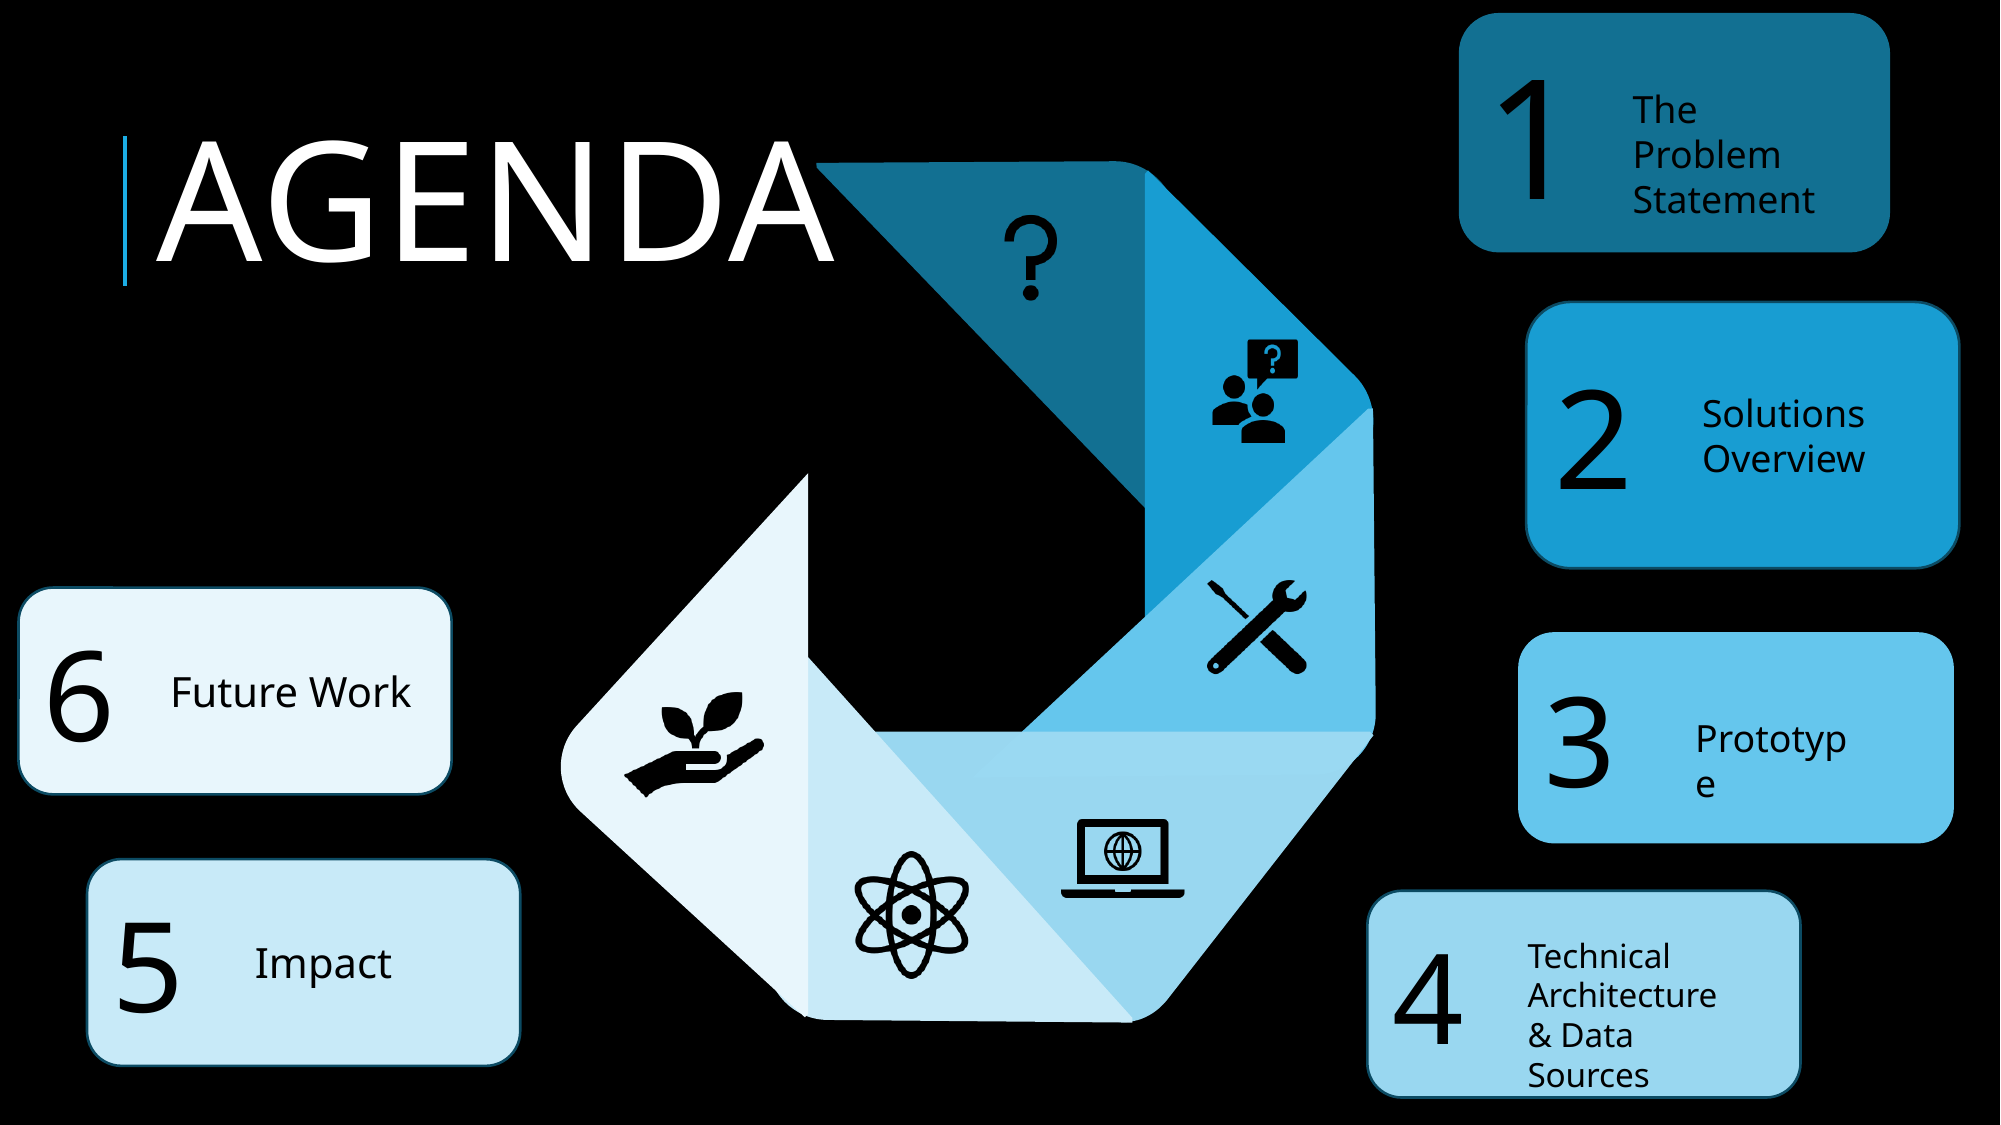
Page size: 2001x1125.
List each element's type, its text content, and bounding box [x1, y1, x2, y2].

text_box [877, 730, 1375, 1023]
text_box [1021, 407, 1378, 733]
text_box Prototype [1680, 707, 1883, 813]
title AGENDA [141, 117, 1736, 309]
picture [617, 668, 771, 821]
text_box [559, 471, 810, 1019]
text_box [815, 159, 1148, 508]
text_box [1318, 338, 1374, 452]
text_box [1143, 169, 1311, 616]
text_box 2 [1524, 300, 1961, 570]
text_box 5 [85, 857, 522, 1068]
text_box [807, 657, 1134, 1024]
picture [1058, 790, 1187, 927]
text_box Technical Architecture & Data Sources [1512, 927, 1746, 1102]
picture [974, 202, 1087, 314]
text_box 1 [1457, 11, 1892, 254]
text_box 6 [17, 586, 453, 796]
text_box Impact [239, 929, 473, 995]
text_box Future Work [155, 658, 452, 724]
text_box Solutions Overview [1687, 382, 1904, 488]
text_box 3 [1518, 632, 1954, 844]
text_box The Problem Statement [1617, 78, 1839, 229]
picture [834, 837, 988, 991]
picture [1197, 328, 1313, 453]
picture [1197, 570, 1317, 683]
text_box 4 [1366, 889, 1802, 1099]
